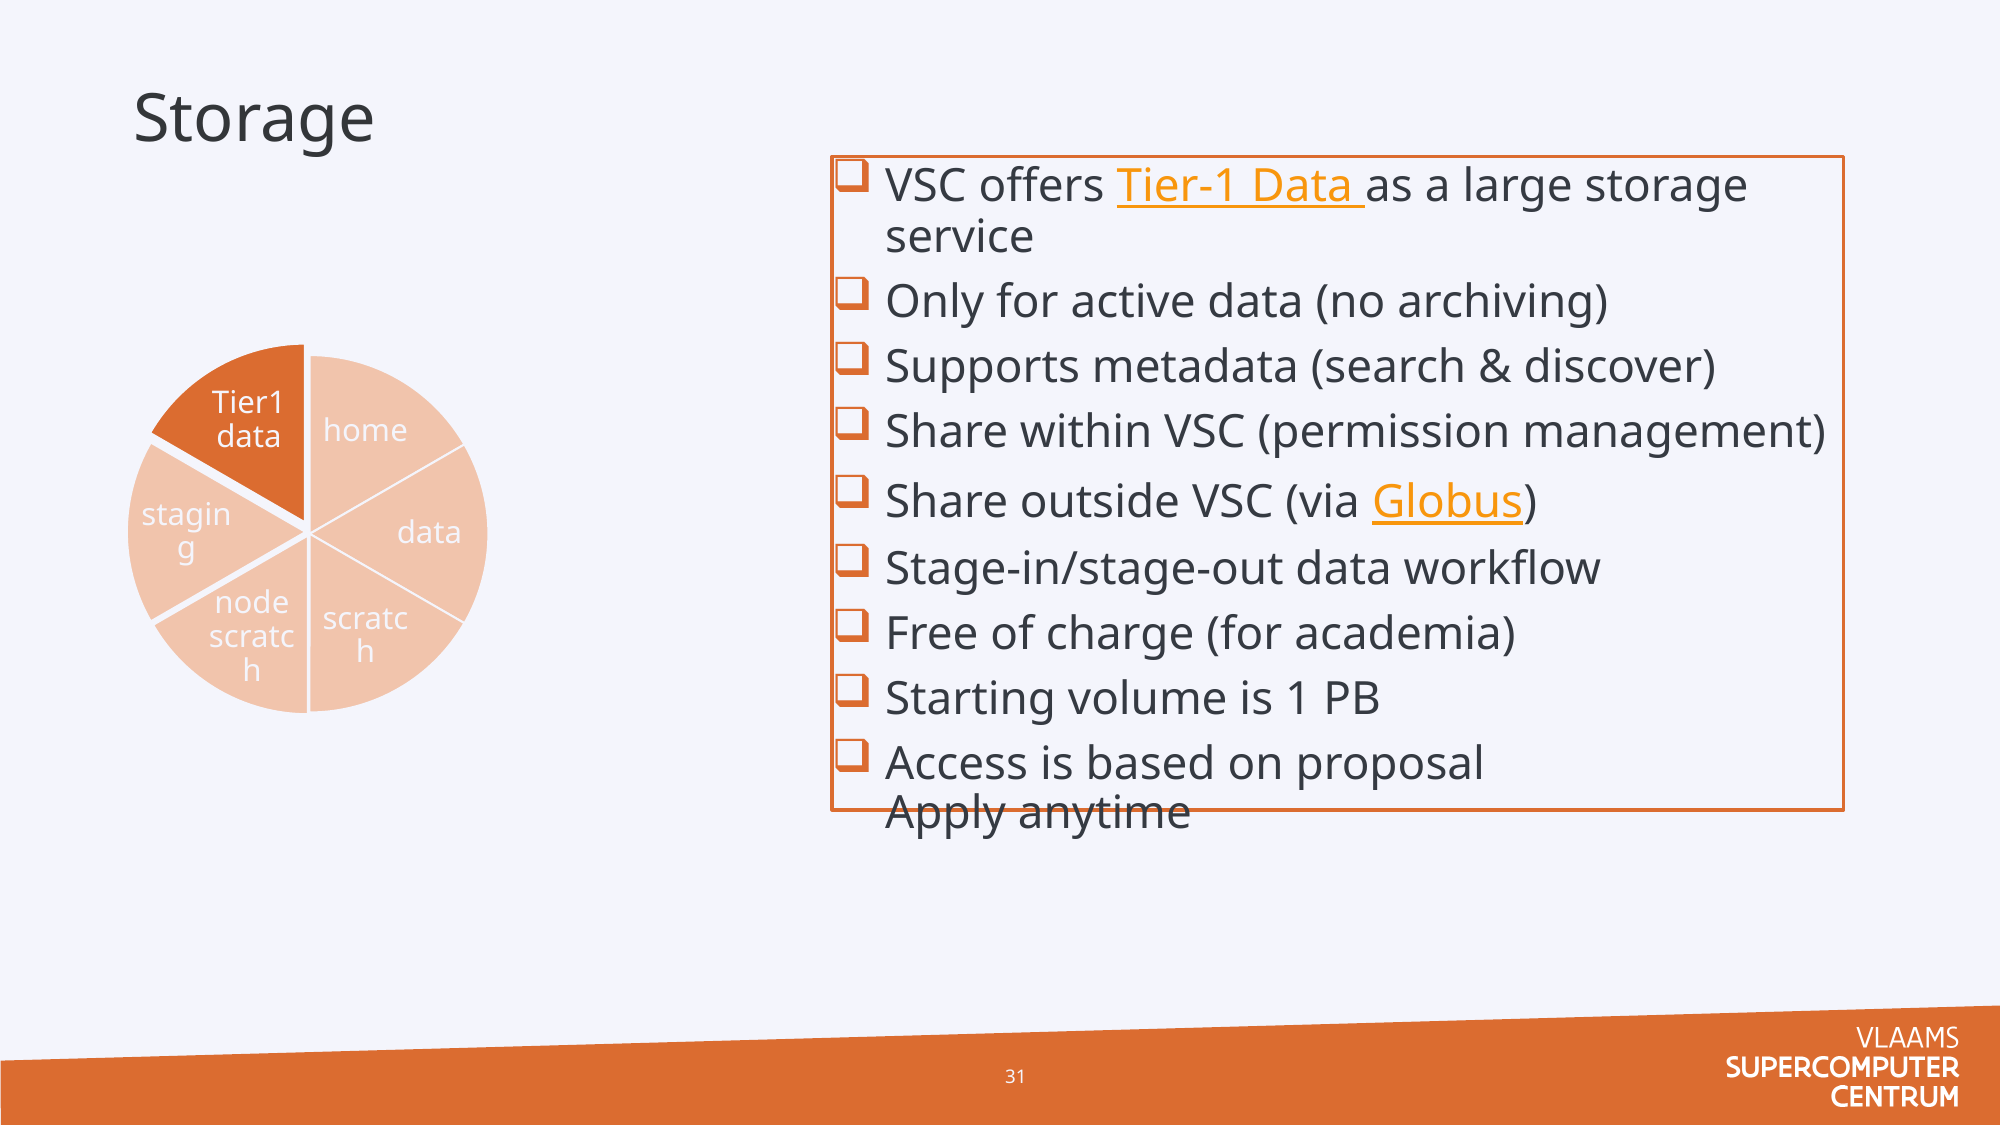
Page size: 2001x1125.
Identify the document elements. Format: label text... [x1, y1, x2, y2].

text_box 31 [958, 1047, 1042, 1108]
list VSC offers Tier-1 Data as a large storage service Only for active data (no archiving) Supports metadata (search & discover) Share within VSC (permission management) Share outside VSC (via Globus) Stage-in/stage-out data workflow Free of charge (for academia) Starting volume is 1 PB Access is based on proposal Apply anytime [831, 156, 1844, 811]
picture [1725, 1021, 1960, 1117]
text_box Storage [118, 54, 1941, 185]
text_box [844, 811, 1828, 989]
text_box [126, 343, 489, 715]
